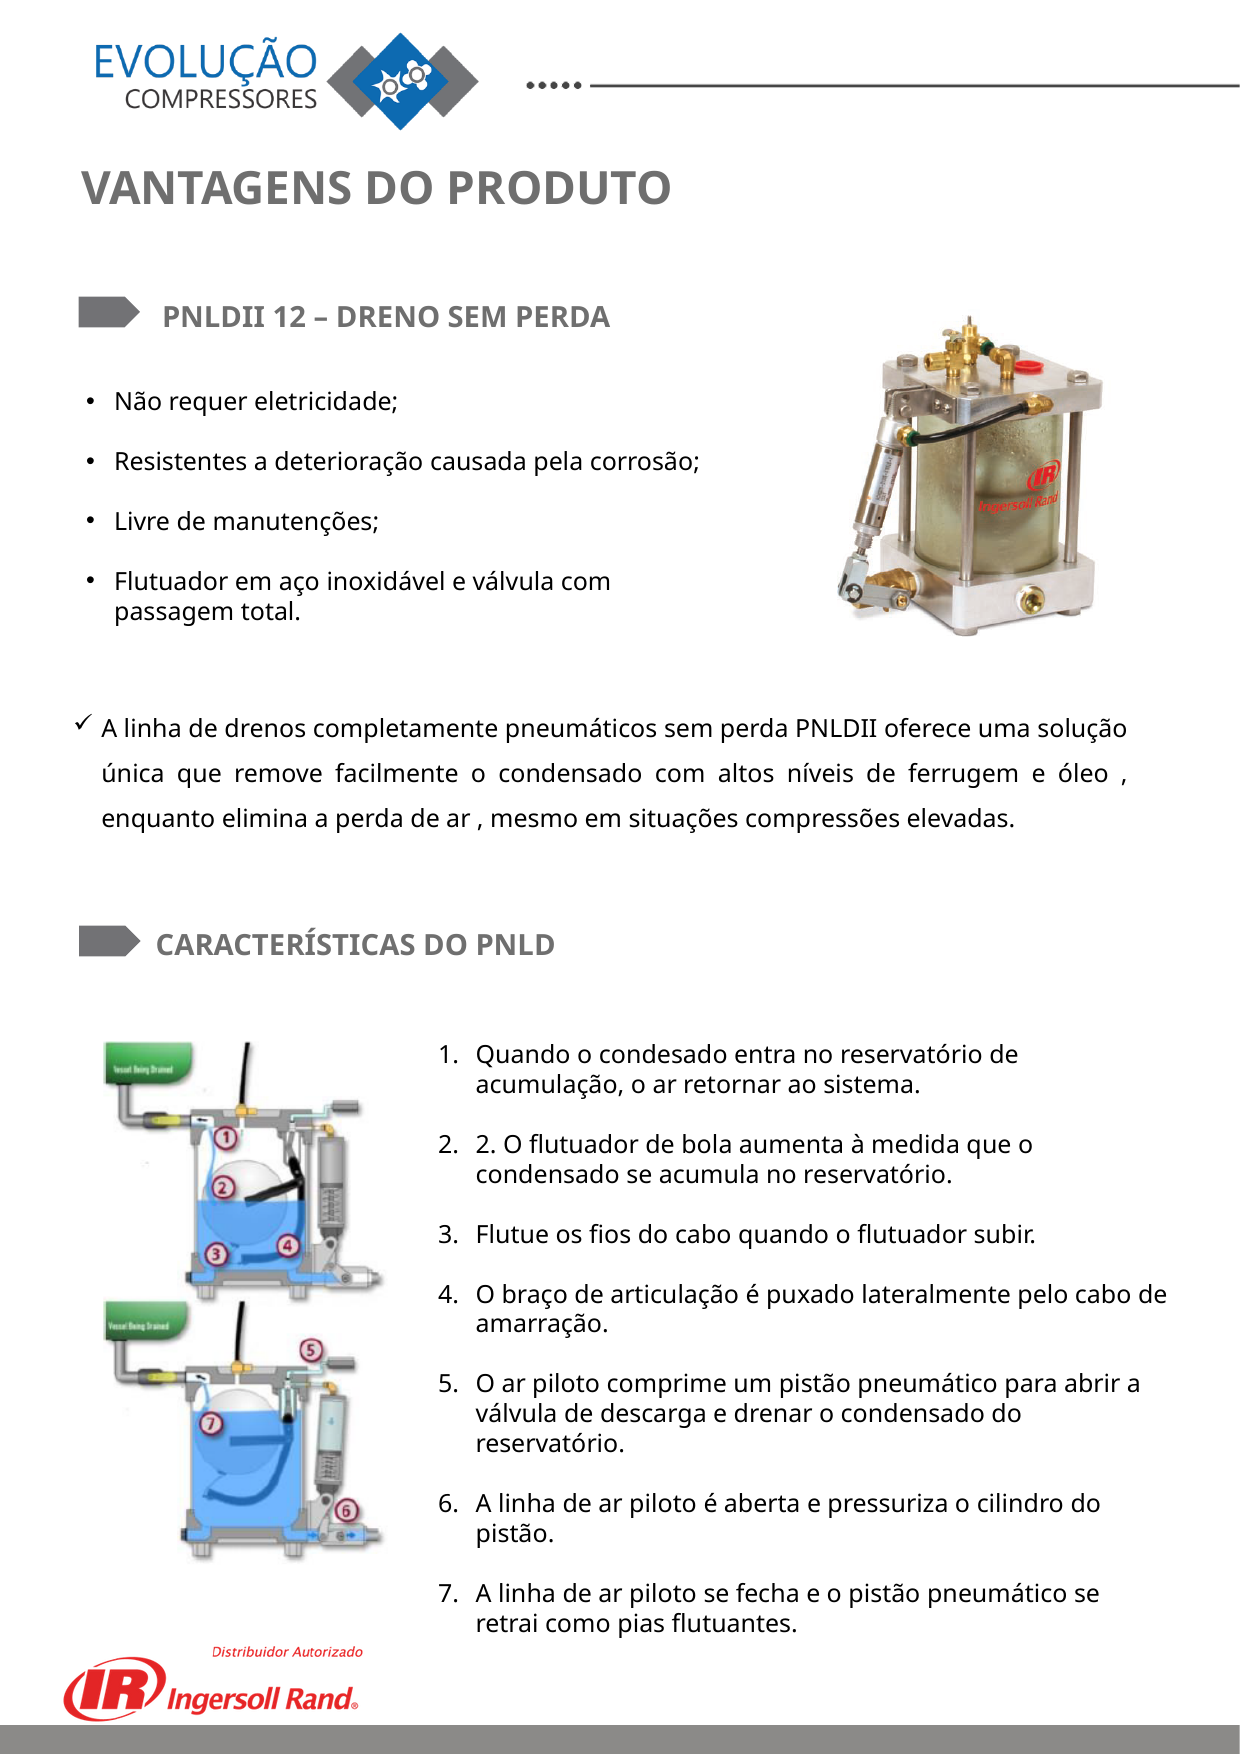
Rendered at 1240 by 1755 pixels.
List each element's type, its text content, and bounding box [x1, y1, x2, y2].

picture [813, 298, 1142, 637]
picture [78, 1010, 412, 1574]
text_box VANTAGENS DO PRODUTO [81, 149, 838, 214]
text_box Quando o condesado entra no reservatório de acumulação, o ar retornar ao sistema. 2. O flutuador de bola aumenta à medida que o condensado se acumula no reservatório. Flutue os fios do cabo quando o flutuador subir. O braço de articulação é puxado lateralmente pelo cabo de amarração. O ar piloto comprime um pistão pneumático para abrir a válvula de descarga e drenar o condensado do reservatório. A linha de ar piloto é aberta e pressuriza o cilindro do pistão. A linha de ar piloto se fecha e o pistão pneumático se retrai como pias flutuantes. [423, 1031, 1184, 1645]
text_box PNLDII 12 – DRENO SEM PERDA [162, 292, 1175, 334]
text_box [0, 1724, 1240, 1755]
text_box CARACTERÍSTICAS DO PNLD [155, 920, 1136, 962]
picture [21, 0, 1240, 136]
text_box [78, 925, 141, 957]
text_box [78, 296, 141, 328]
text_box [20, 1608, 407, 1723]
text_box Não requer eletricidade; Resistentes a deterioração causada pela corrosão; Livre de manutenções; Flutuador em aço inoxidável e válvula com passagem total. [71, 378, 732, 633]
text_box A linha de drenos completamente pneumáticos sem perda PNLDII oferece uma solução única que remove facilmente o condensado com altos níveis de ferrugem e óleo , enquanto elimina a perda de ar , mesmo em situações compressões elevadas. [26, 690, 1145, 840]
